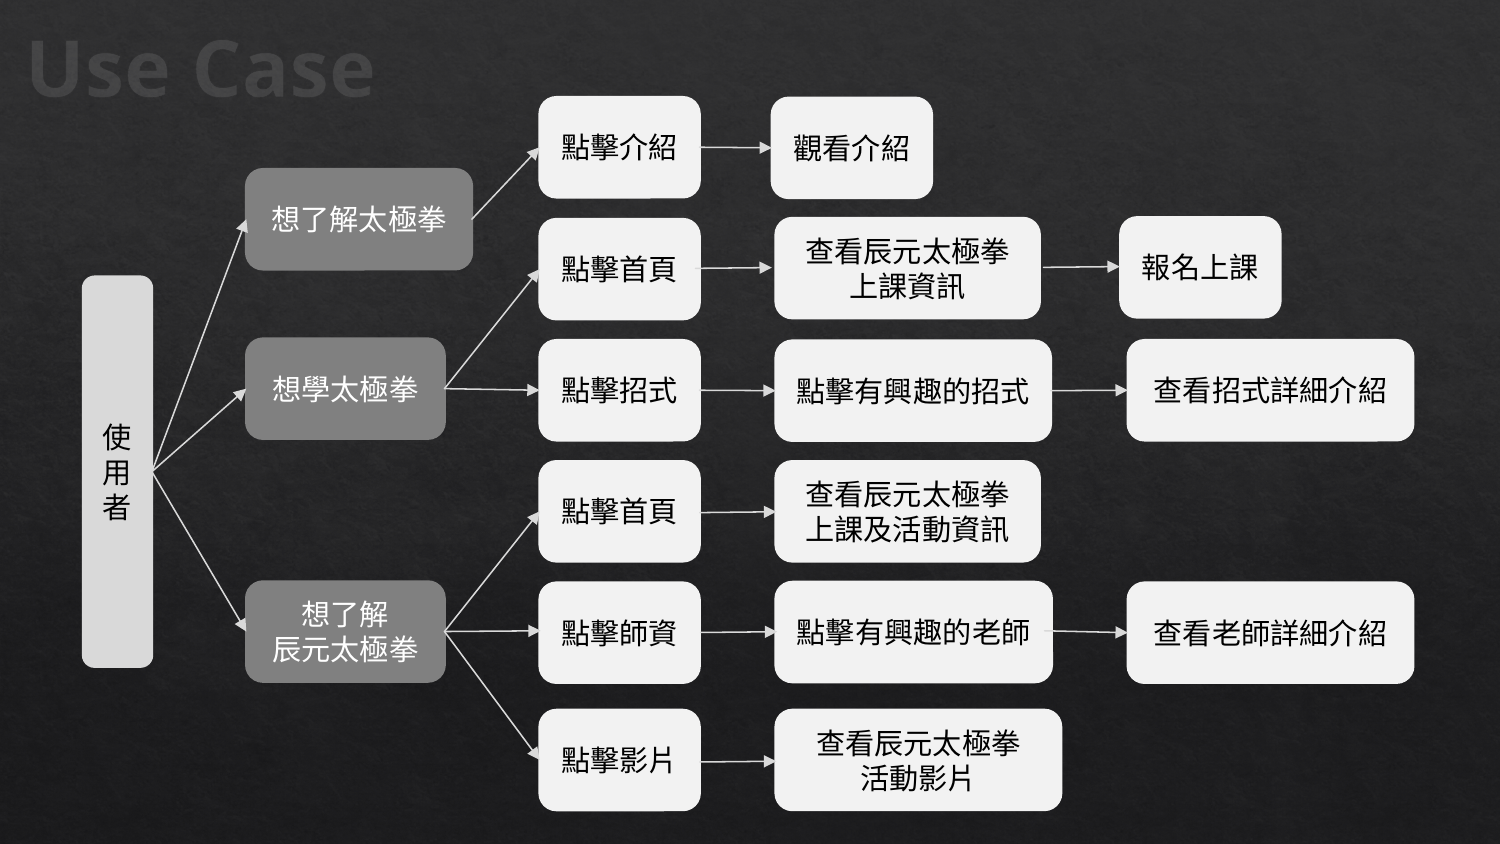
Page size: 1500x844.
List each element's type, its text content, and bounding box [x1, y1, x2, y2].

text_box 觀看介紹 [770, 96, 934, 200]
text_box 使用者 [81, 275, 154, 668]
text_box 點擊有興趣的老師 [774, 580, 1054, 684]
text_box 點擊招式 [538, 338, 701, 442]
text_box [444, 631, 540, 761]
text_box 點擊師資 [547, 581, 701, 684]
text_box 查看招式詳細介紹 [1126, 338, 1415, 442]
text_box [151, 388, 247, 469]
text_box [471, 147, 540, 220]
text_box 查看辰元太極拳上課及活動資訊 [774, 460, 1041, 563]
text_box 點擊首頁 [538, 460, 701, 563]
text_box 查看老師詳細介紹 [1126, 581, 1415, 684]
text_box 點擊影片 [538, 708, 701, 812]
text_box 點擊有興趣的招式 [774, 339, 1053, 442]
text_box 查看辰元太極拳 活動影片 [774, 708, 1063, 812]
text_box 想了解 辰元太極拳 [245, 580, 436, 683]
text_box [151, 218, 247, 386]
text_box 想學太極拳 [254, 337, 446, 440]
text_box 報名上課 [1119, 216, 1282, 319]
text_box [151, 471, 247, 632]
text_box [444, 268, 540, 385]
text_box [444, 511, 540, 628]
text_box 點擊介紹 [538, 95, 701, 199]
text_box 想了解太極拳 [244, 167, 474, 271]
text_box 點擊首頁 [538, 217, 701, 321]
text_box Use Case [8, 2, 392, 119]
text_box 查看辰元太極拳上課資訊 [774, 216, 1041, 320]
